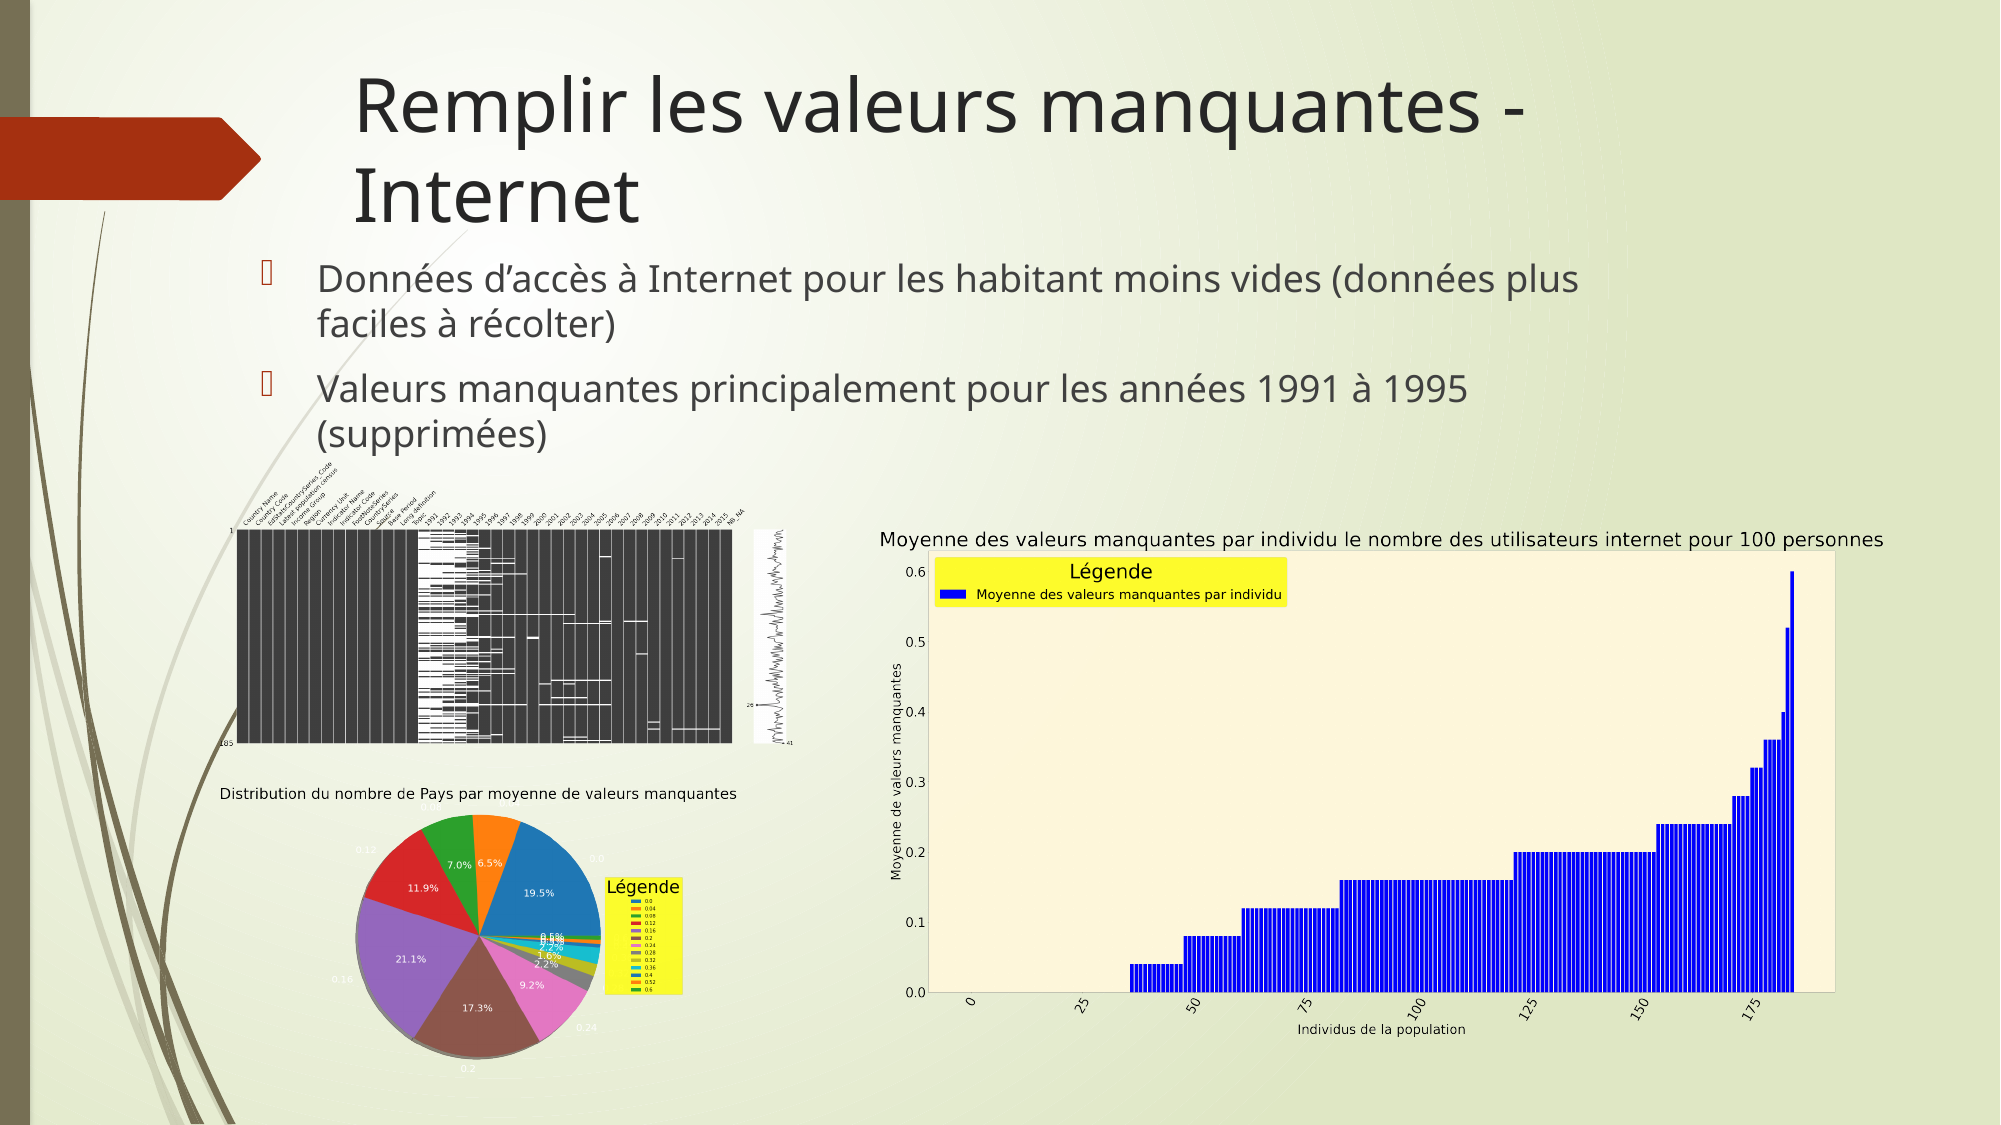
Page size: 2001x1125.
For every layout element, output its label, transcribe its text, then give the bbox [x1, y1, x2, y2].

picture [216, 783, 740, 1078]
title Remplir les valeurs manquantes - Internet [338, 50, 1801, 261]
list Données d’accès à Internet pour les habitant moins vides (données plus faciles à récolter) Valeurs manquantes principalement pour les années 1991 à 1995 (supprimées) [245, 247, 1708, 867]
picture [877, 529, 1886, 1039]
picture [216, 456, 797, 751]
